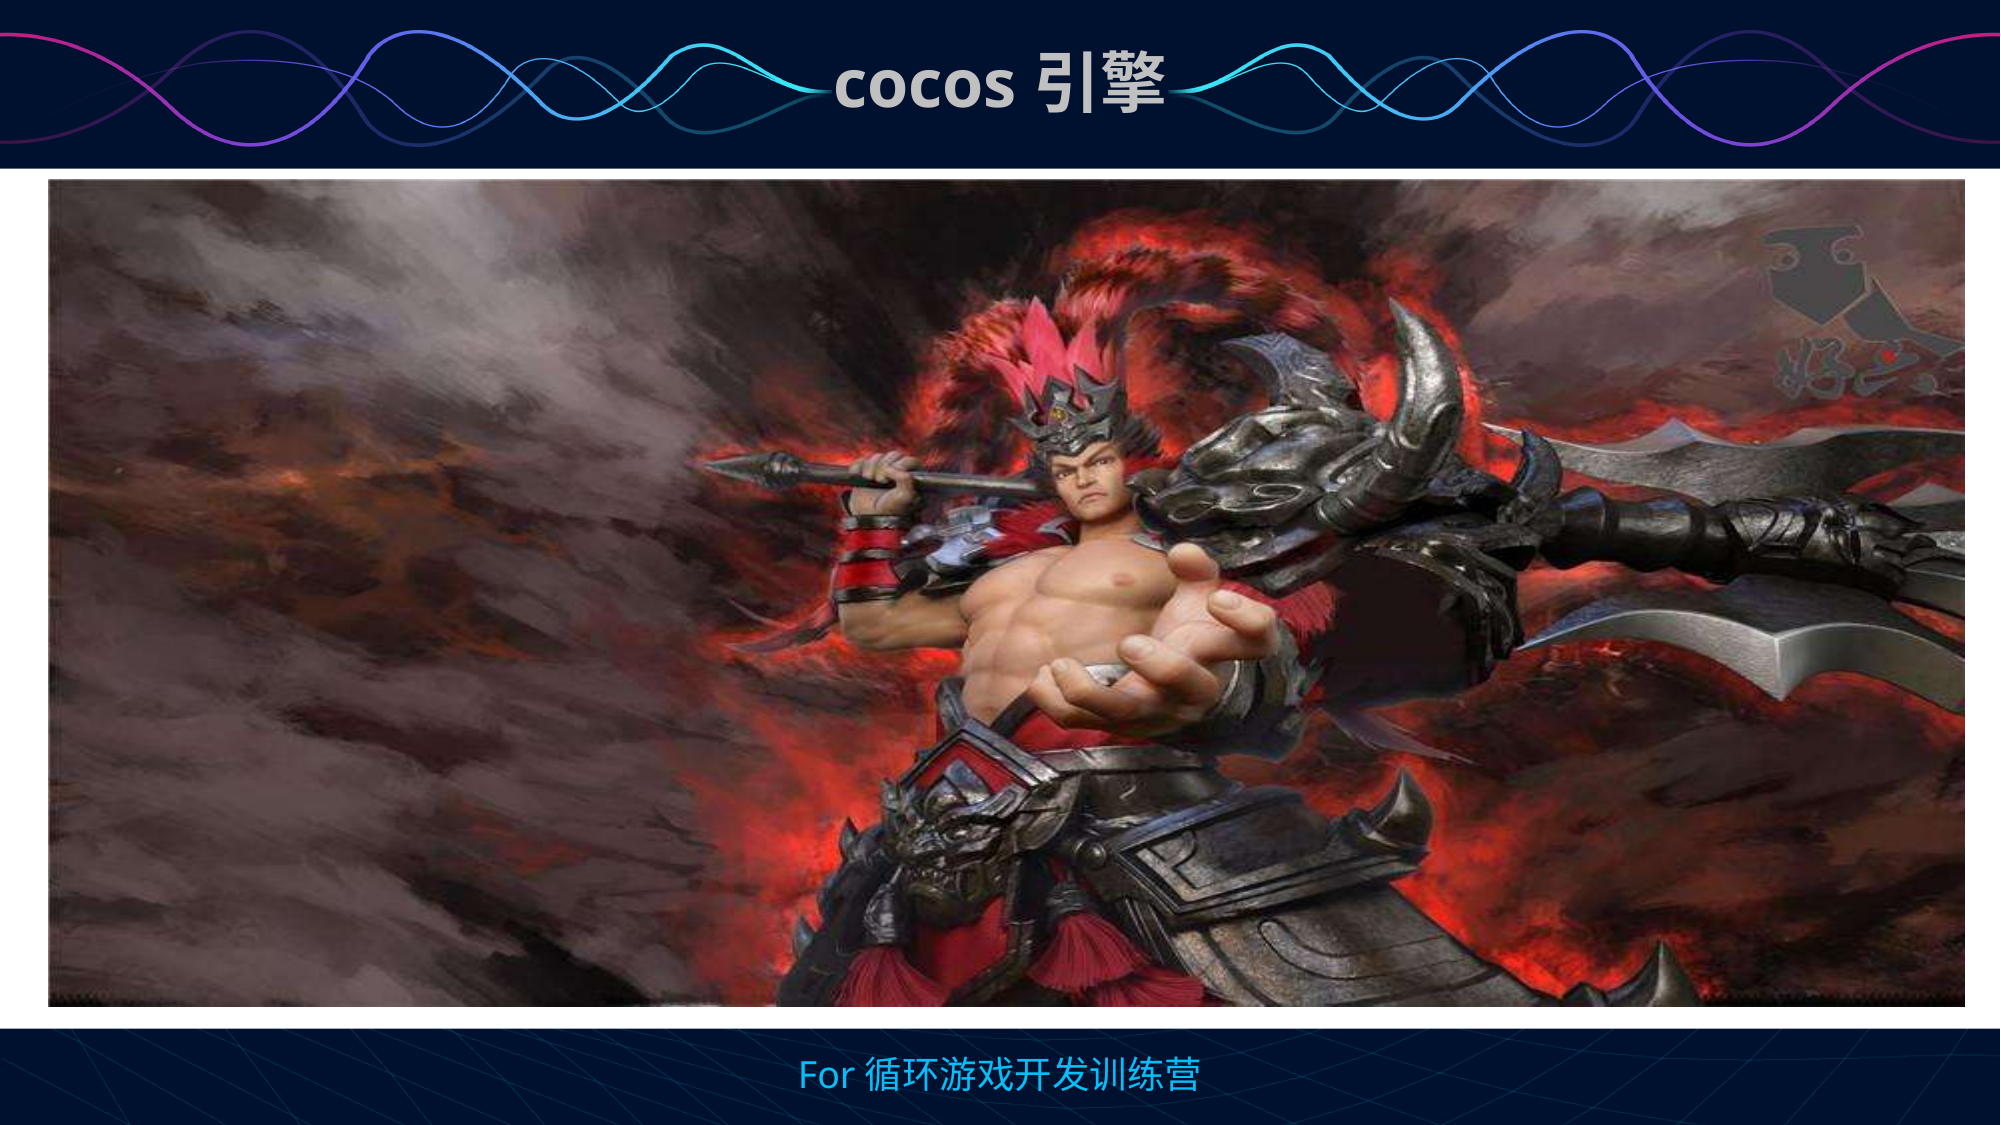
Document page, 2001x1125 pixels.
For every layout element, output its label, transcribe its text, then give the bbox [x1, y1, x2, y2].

text_box cocos引擎 [873, 33, 1127, 128]
picture [0, 7, 2000, 1007]
